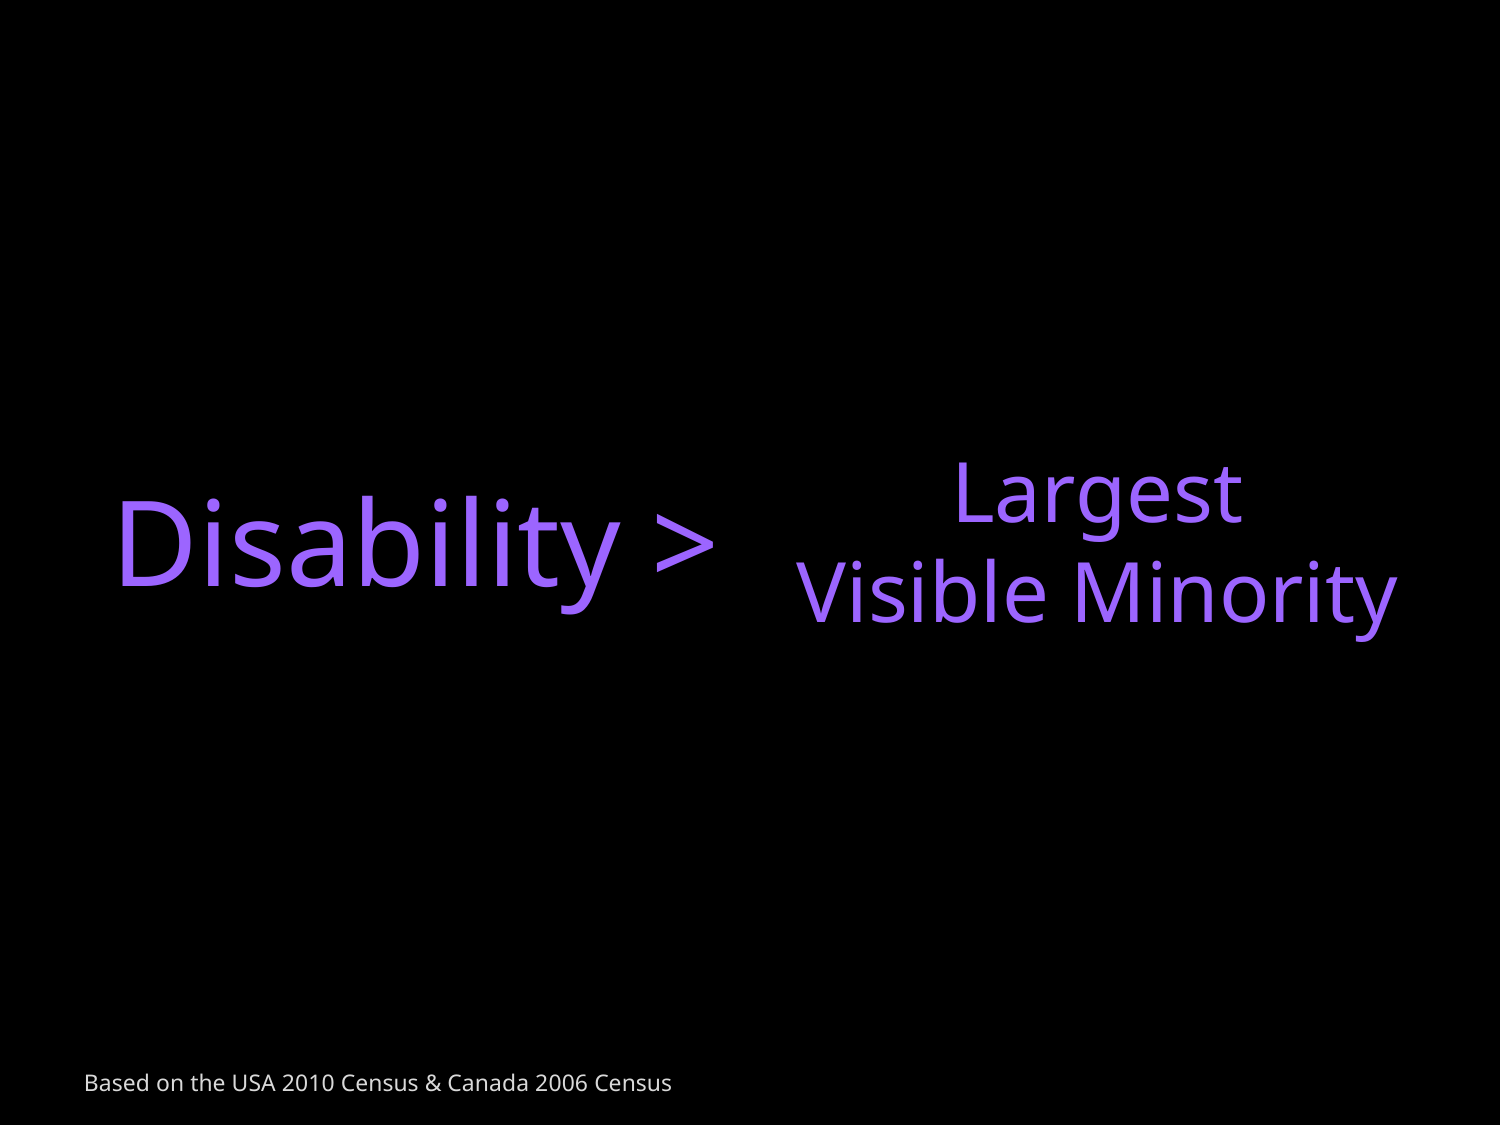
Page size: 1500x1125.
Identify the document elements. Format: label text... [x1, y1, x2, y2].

text_box Largest Visible Minority [749, 412, 1438, 666]
list Based on the USA 2010 Census & Canada 2006 Census [75, 1050, 1425, 1104]
title Disability > [75, 412, 749, 666]
